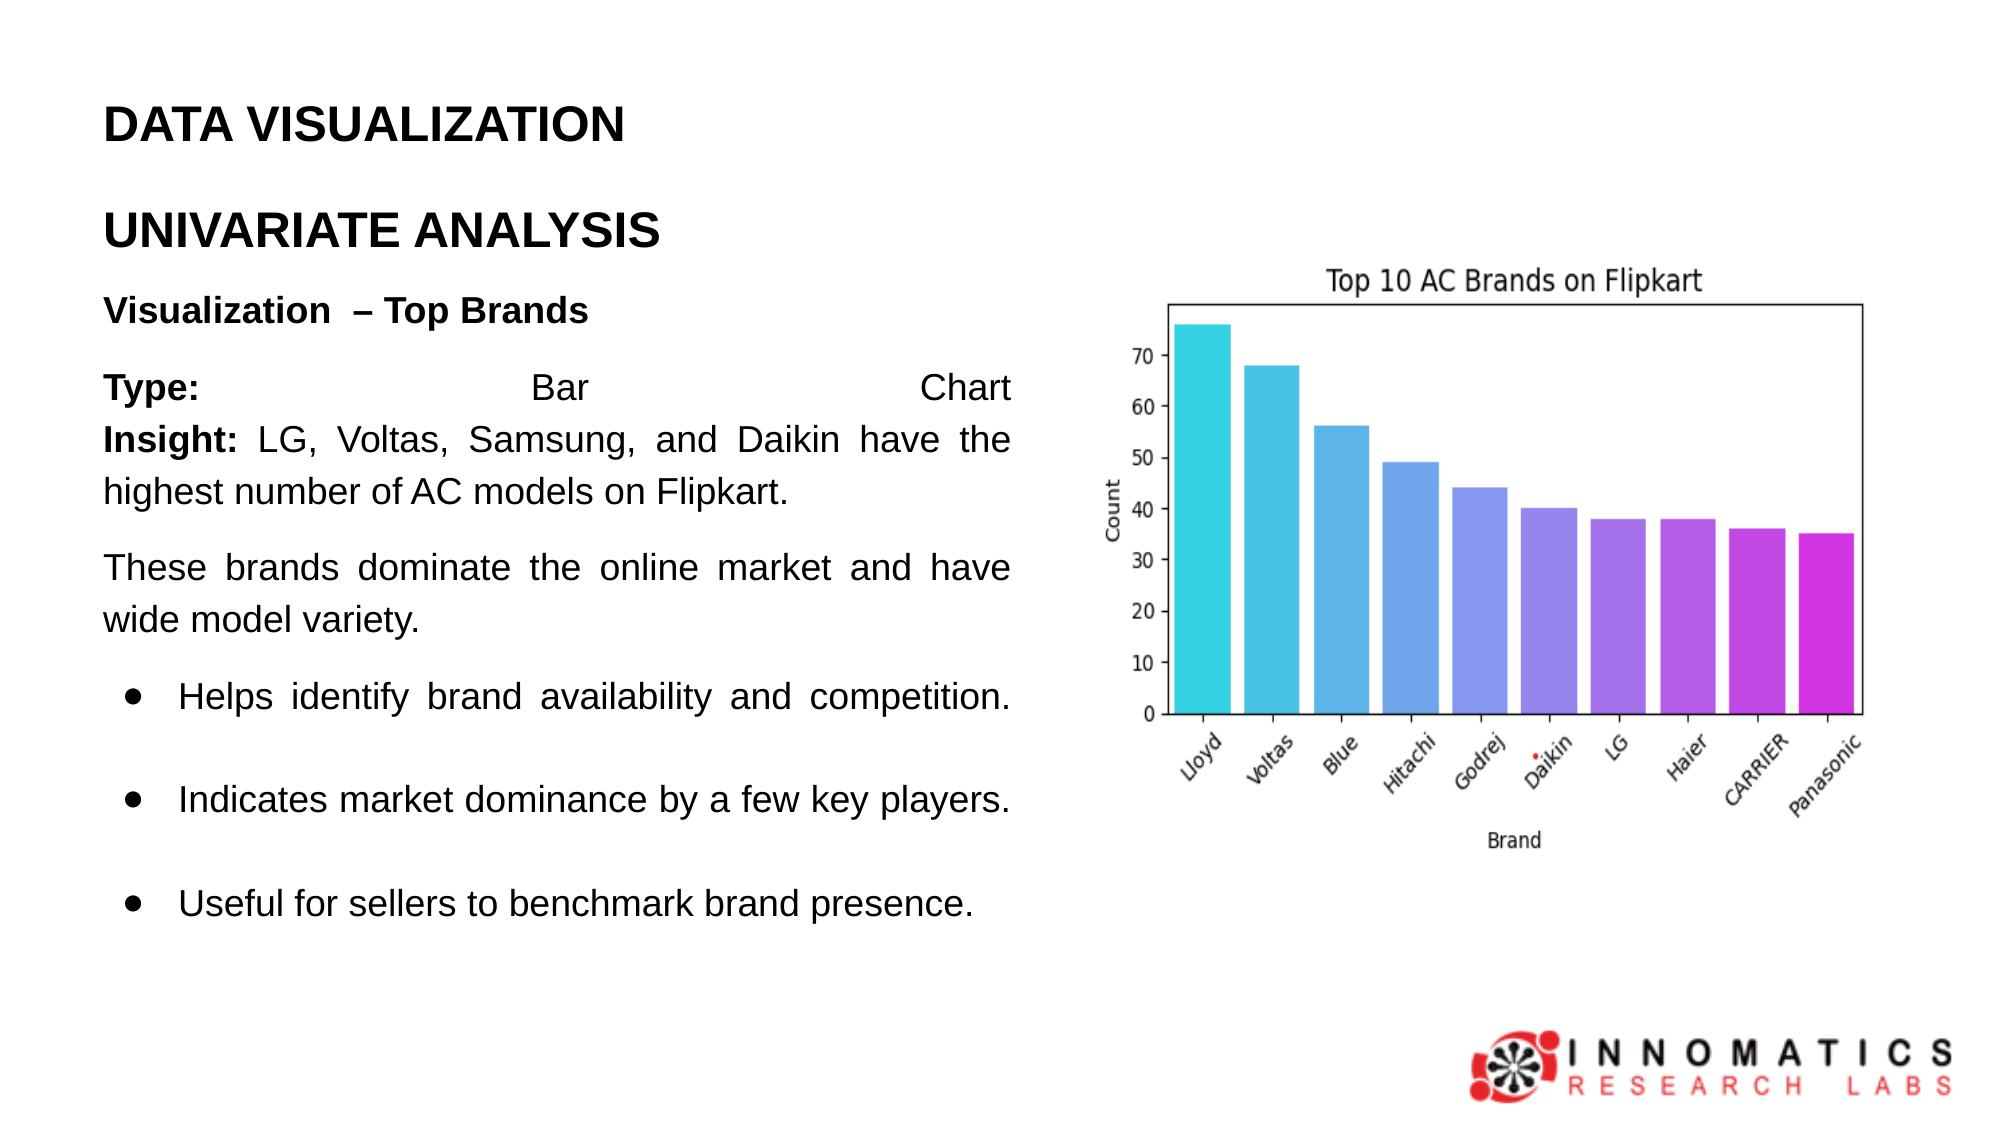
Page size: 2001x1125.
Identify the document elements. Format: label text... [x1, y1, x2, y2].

text_box UNIVARIATE ANALYSIS [88, 173, 799, 273]
text_box Visualization – Top Brands Type: Bar Chart Insight: LG, Voltas, Samsung, and Daikin have the highest number of AC models on Flipkart. These brands dominate the online market and have wide model variety. Helps identify brand availability and competition. Indicates market dominance by a few key players. Useful for sellers to benchmark brand presence. [88, 264, 1027, 939]
text_box DATA VISUALIZATION [88, 67, 942, 167]
picture [1445, 1014, 1975, 1125]
picture [1093, 263, 1885, 862]
